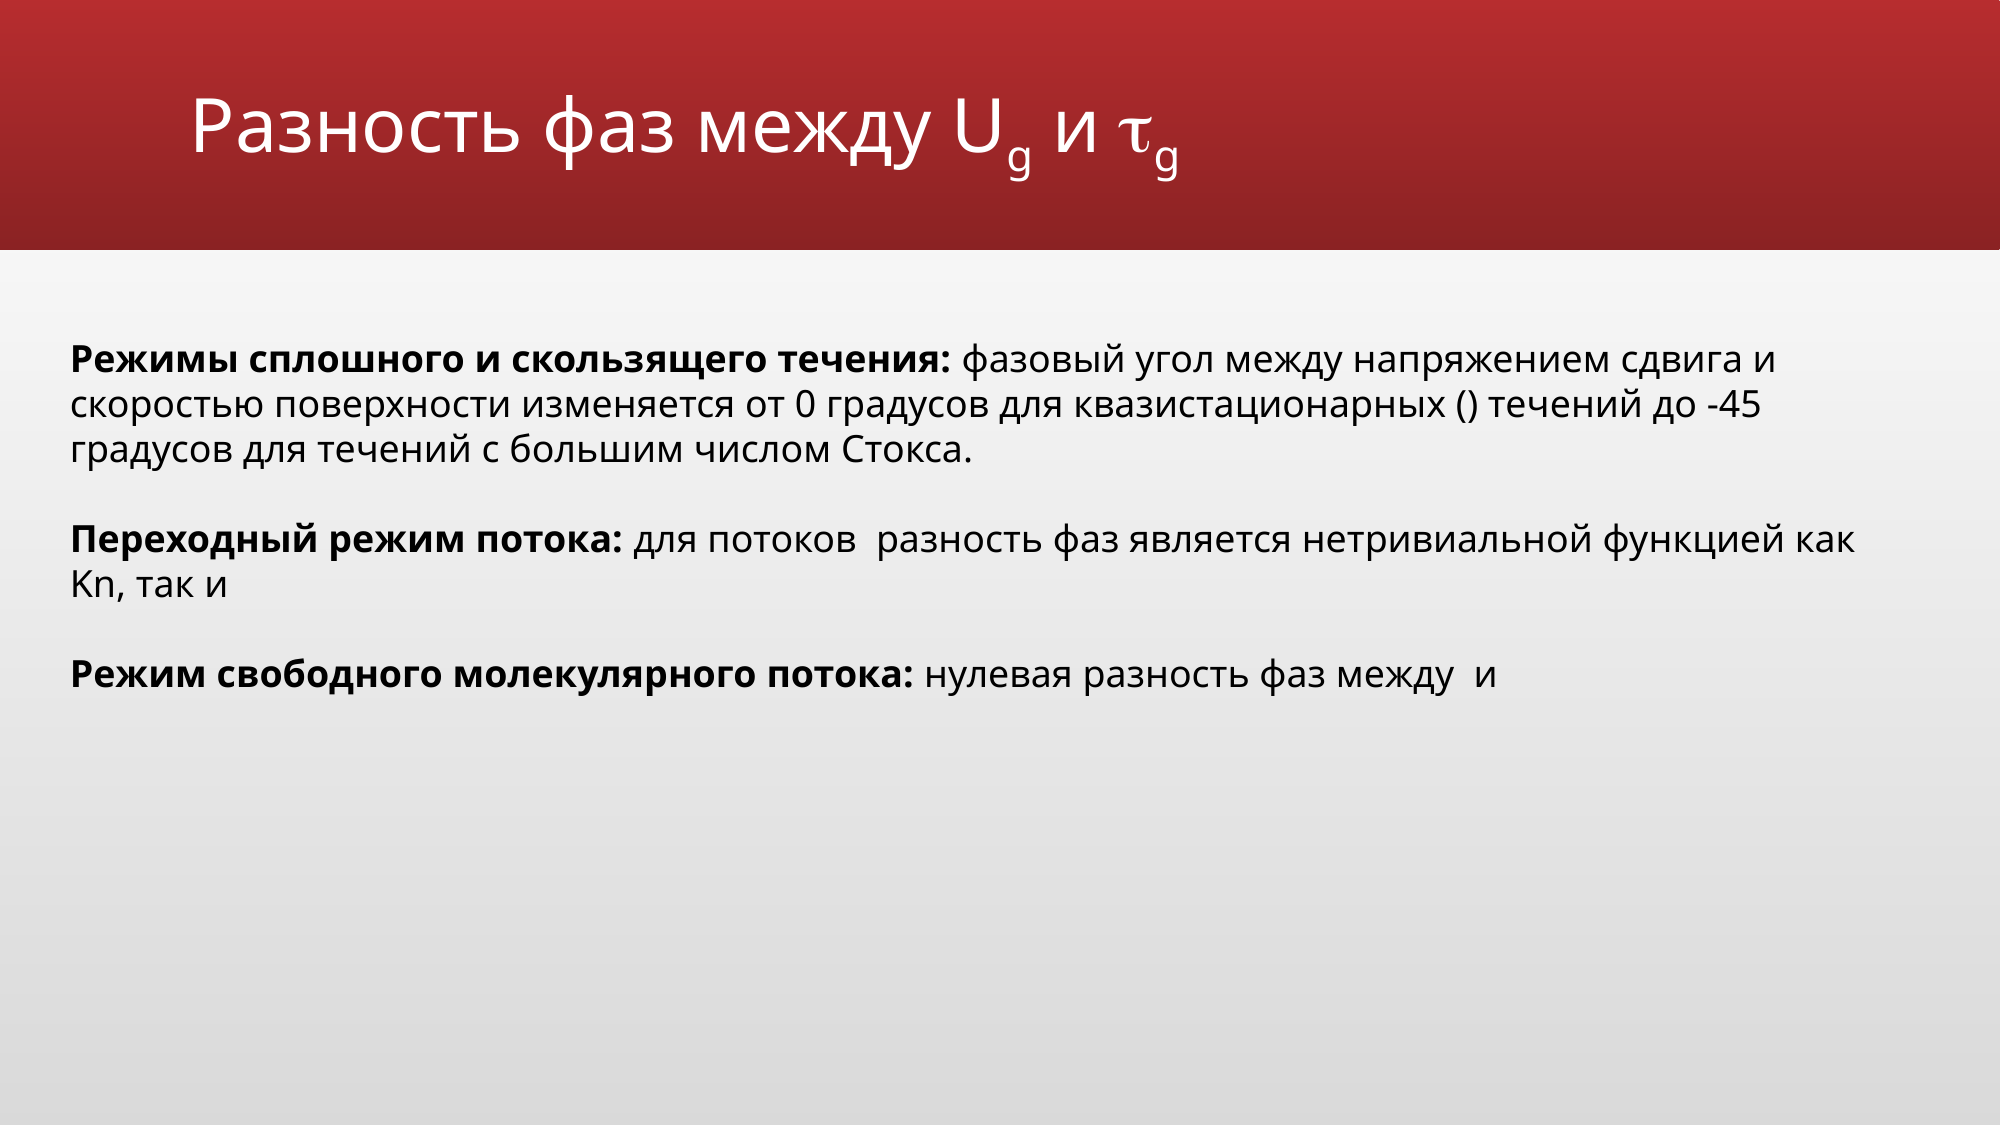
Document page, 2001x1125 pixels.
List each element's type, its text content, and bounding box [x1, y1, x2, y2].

title Разность фаз между Ug и g [174, 16, 1825, 234]
